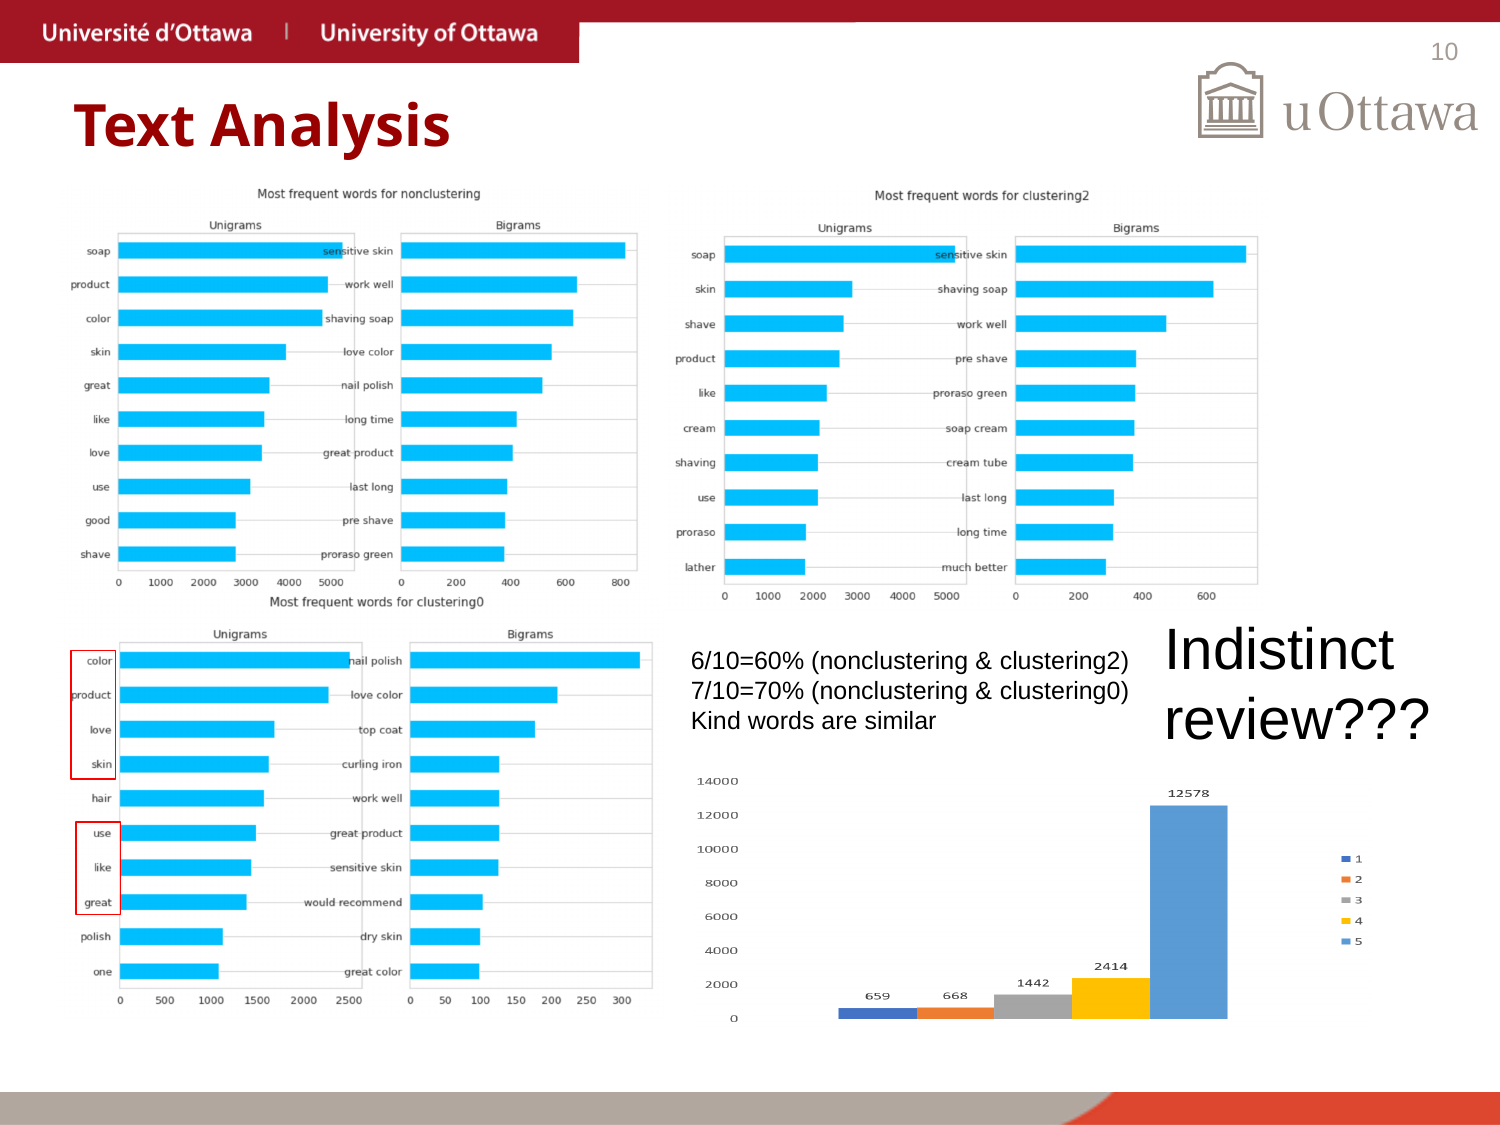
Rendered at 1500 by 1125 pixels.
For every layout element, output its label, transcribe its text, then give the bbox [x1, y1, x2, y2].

text_box 6/10=60% (nonclustering & clustering2) 7/10=70% (nonclustering & clustering0) Kind words are similar [676, 637, 1149, 747]
text_box Indistinct review??? [1149, 603, 1500, 759]
picture [0, 0, 1500, 138]
title Text Analysis [58, 52, 1334, 194]
picture [0, 1092, 1500, 1125]
picture [58, 185, 1269, 1020]
picture [693, 773, 1373, 1027]
